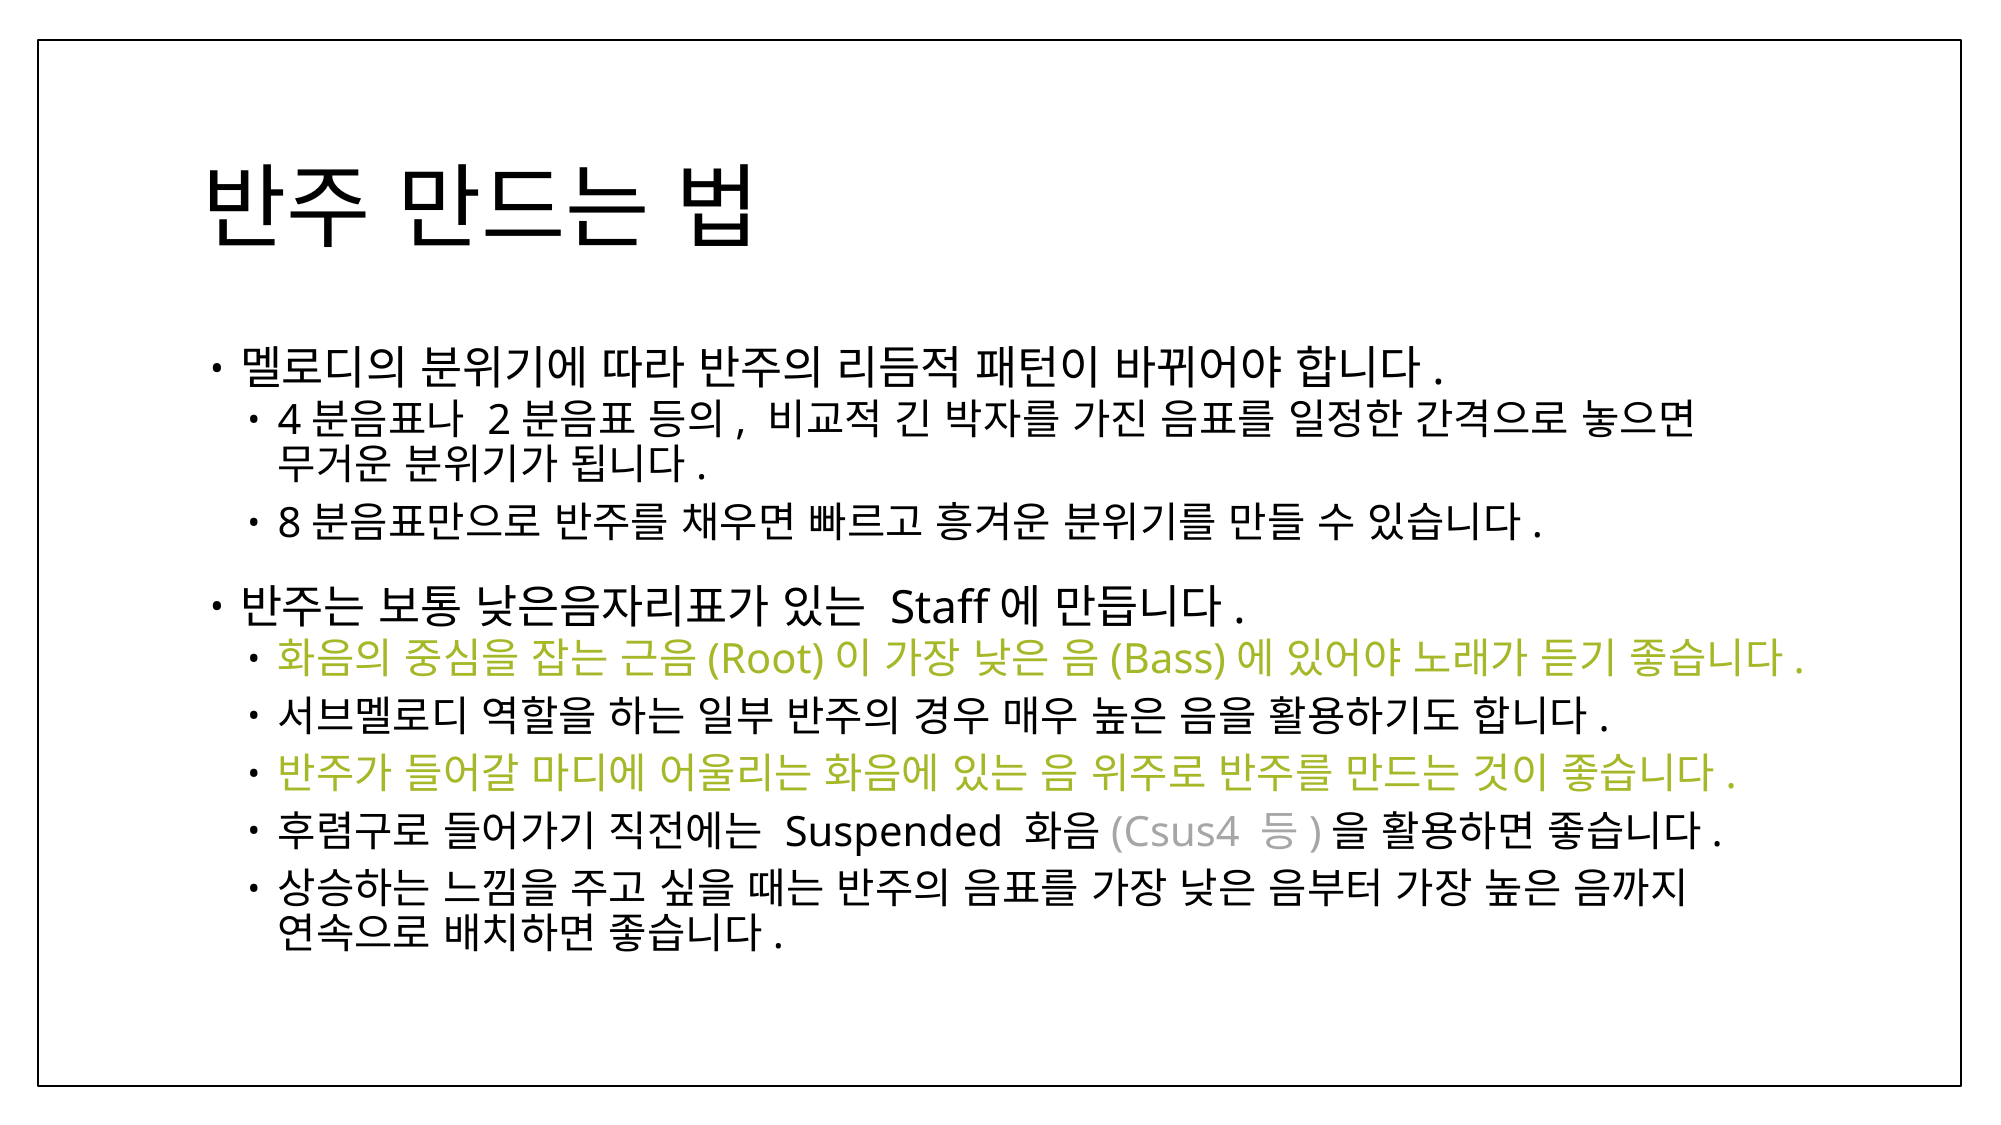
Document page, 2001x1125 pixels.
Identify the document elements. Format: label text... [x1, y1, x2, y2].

list 멜로디의 분위기에 따라 반주의 리듬적 패턴이 바뀌어야 합니다. 4분음표나 2분음표 등의, 비교적 긴 박자를 가진 음표를 일정한 간격으로 놓으면 무거운 분위기가 됩니다. 8분음표만으로 반주를 채우면 빠르고 흥겨운 분위기를 만들 수 있습니다. 반주는 보통 낮은음자리표가 있는 Staff에 만듭니다. 화음의 중심을 잡는 근음(Root)이 가장 낮은 음(Bass)에 있어야 노래가 듣기 좋습니다. 서브멜로디 역할을 하는 일부 반주의 경우 매우 높은 음을 활용하기도 합니다. 반주가 들어갈 마디에 어울리는 화음에 있는 음 위주로 반주를 만드는 것이 좋습니다. 후렴구로 들어가기 직전에는 Suspended 화음(Csus4 등)을 활용하면 좋습니다. 상승하는 느낌을 주고 싶을 때는 반주의 음표를 가장 낮은 음부터 가장 높은 음까지 연속으로 배치하면 좋습니다. [187, 337, 1808, 1000]
title 반주 만드는 법 [187, 99, 1808, 323]
